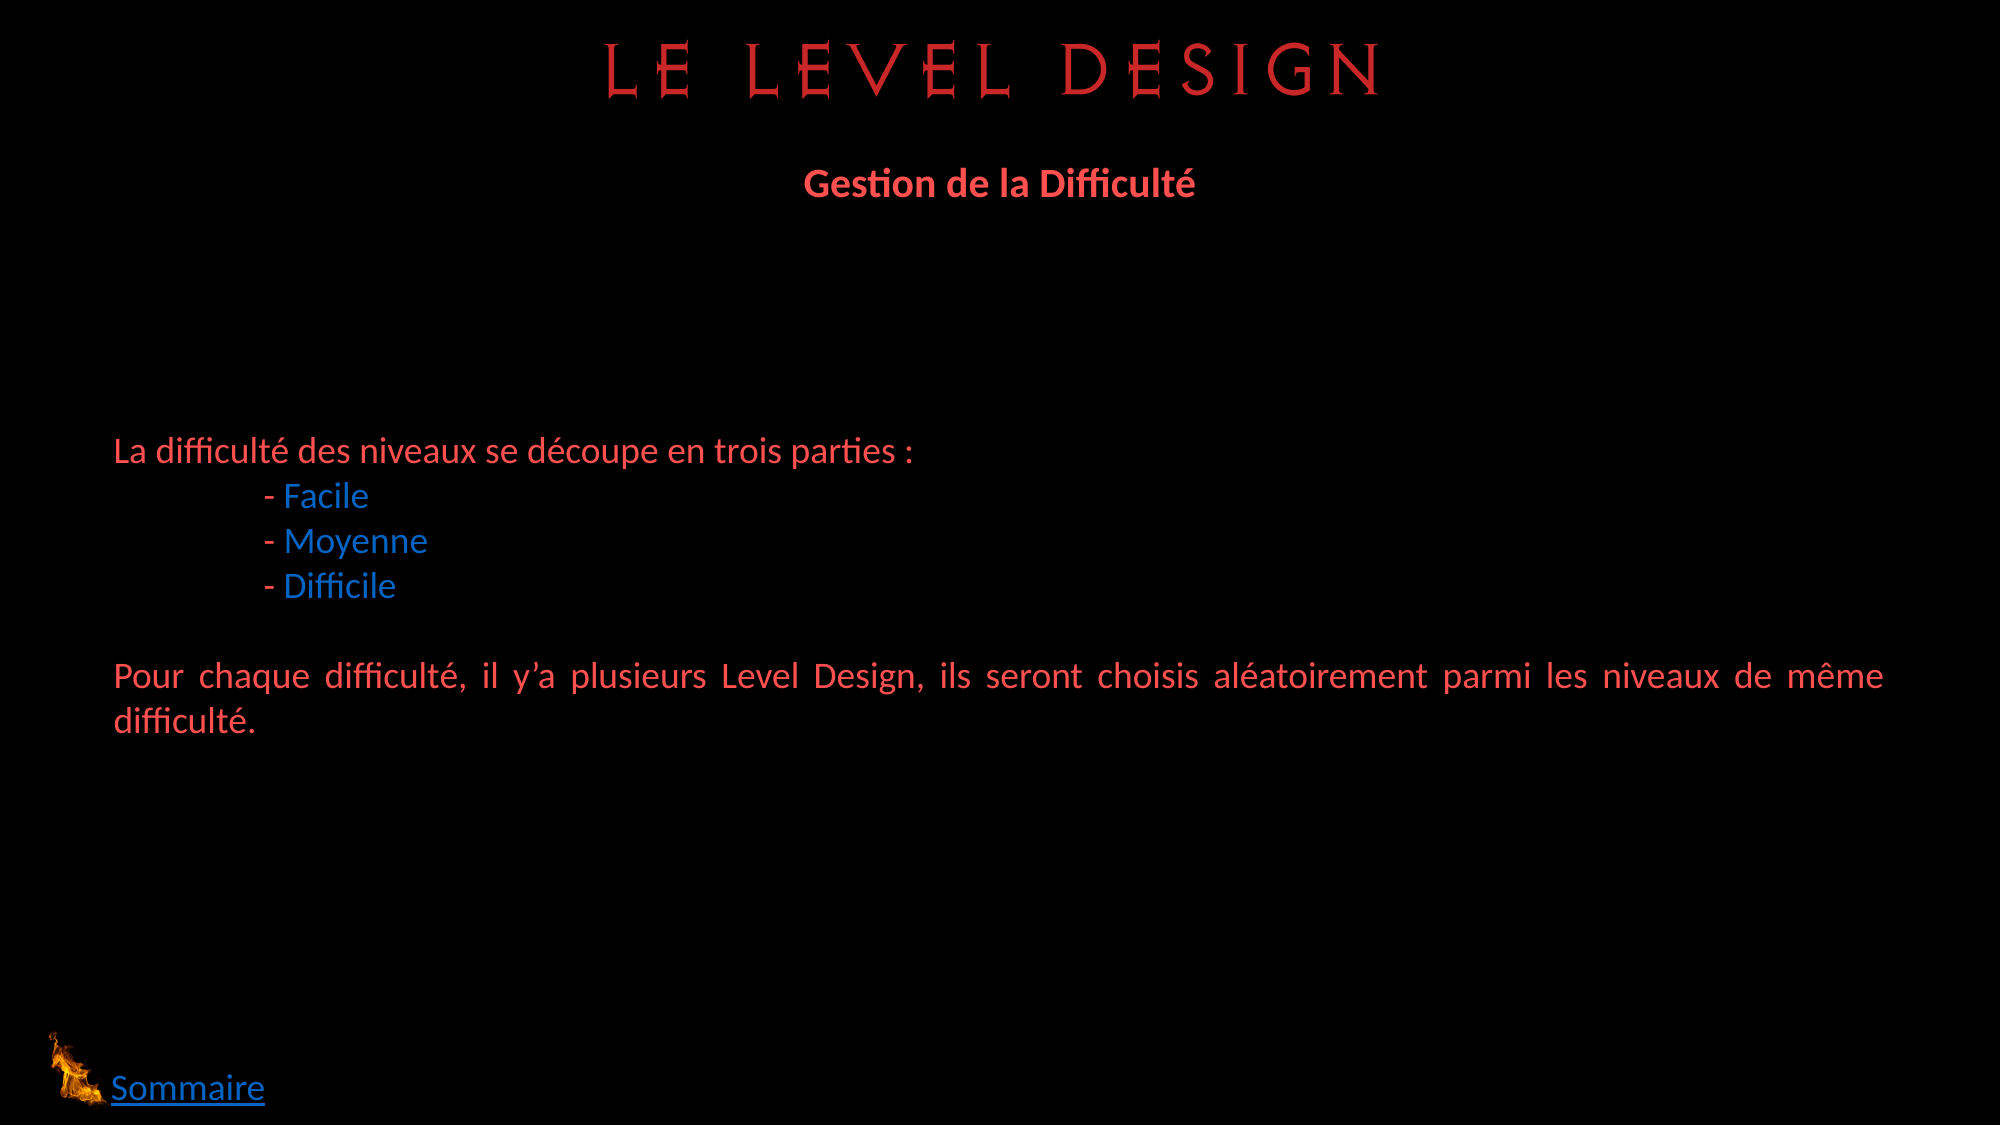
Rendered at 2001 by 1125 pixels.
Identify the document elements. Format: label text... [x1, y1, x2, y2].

text_box Sommaire [96, 1055, 281, 1116]
text_box Gestion de la Difficulté [0, 148, 2000, 214]
picture [604, 39, 1396, 100]
picture [46, 1029, 131, 1115]
text_box La difficulté des niveaux se découpe en trois parties : - Facile - Moyenne - Difficile Pour chaque difficulté, il y’a plusieurs Level Design, ils seront choisis aléatoirement parmi les niveaux de même difficulté. [98, 418, 1902, 749]
